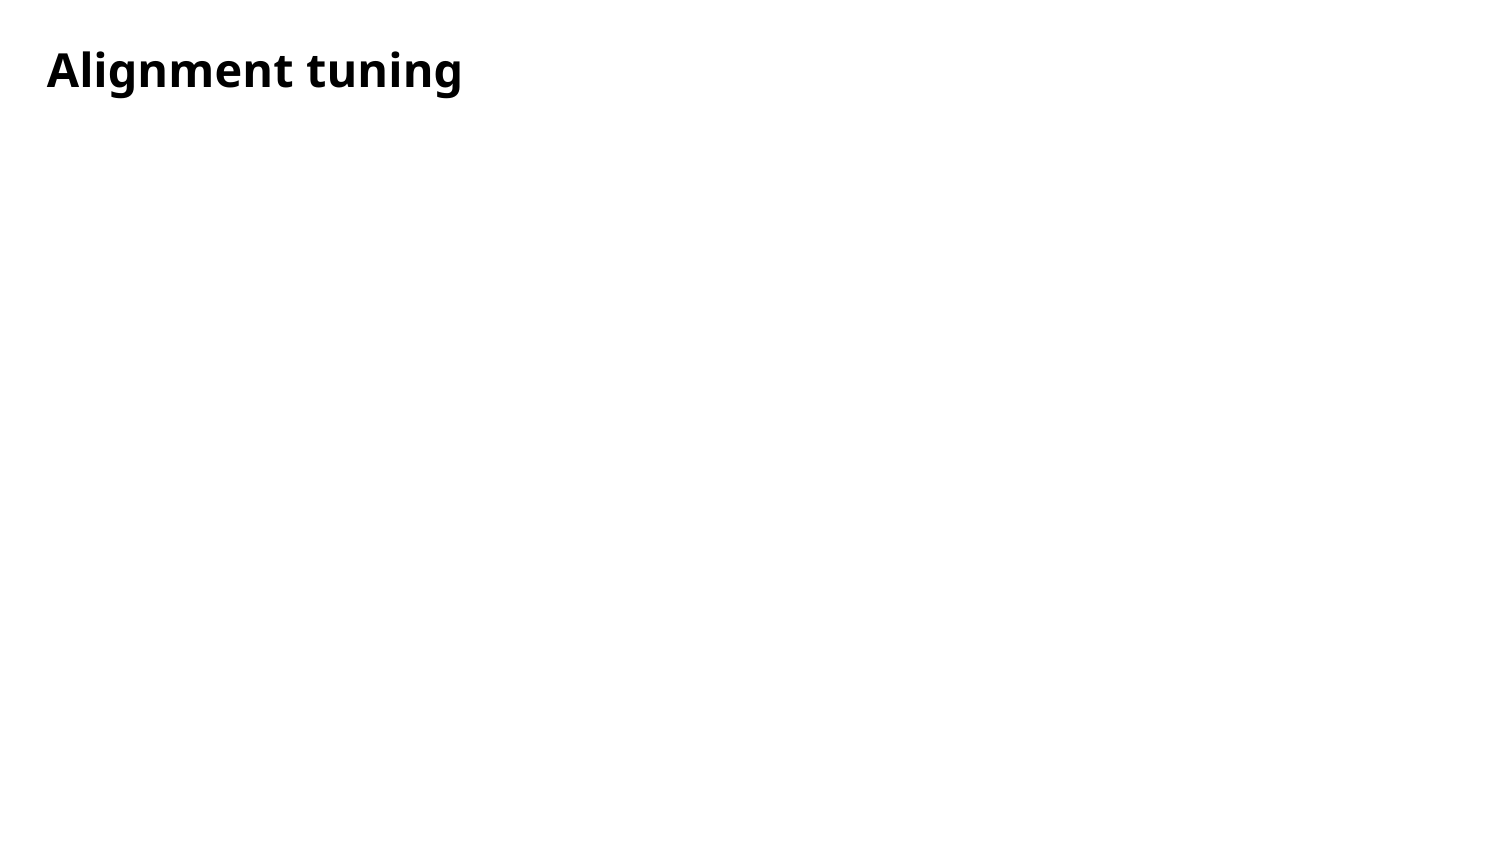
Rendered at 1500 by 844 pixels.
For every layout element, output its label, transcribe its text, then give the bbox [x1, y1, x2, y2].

text_box Alignment tuning [46, 30, 1360, 97]
